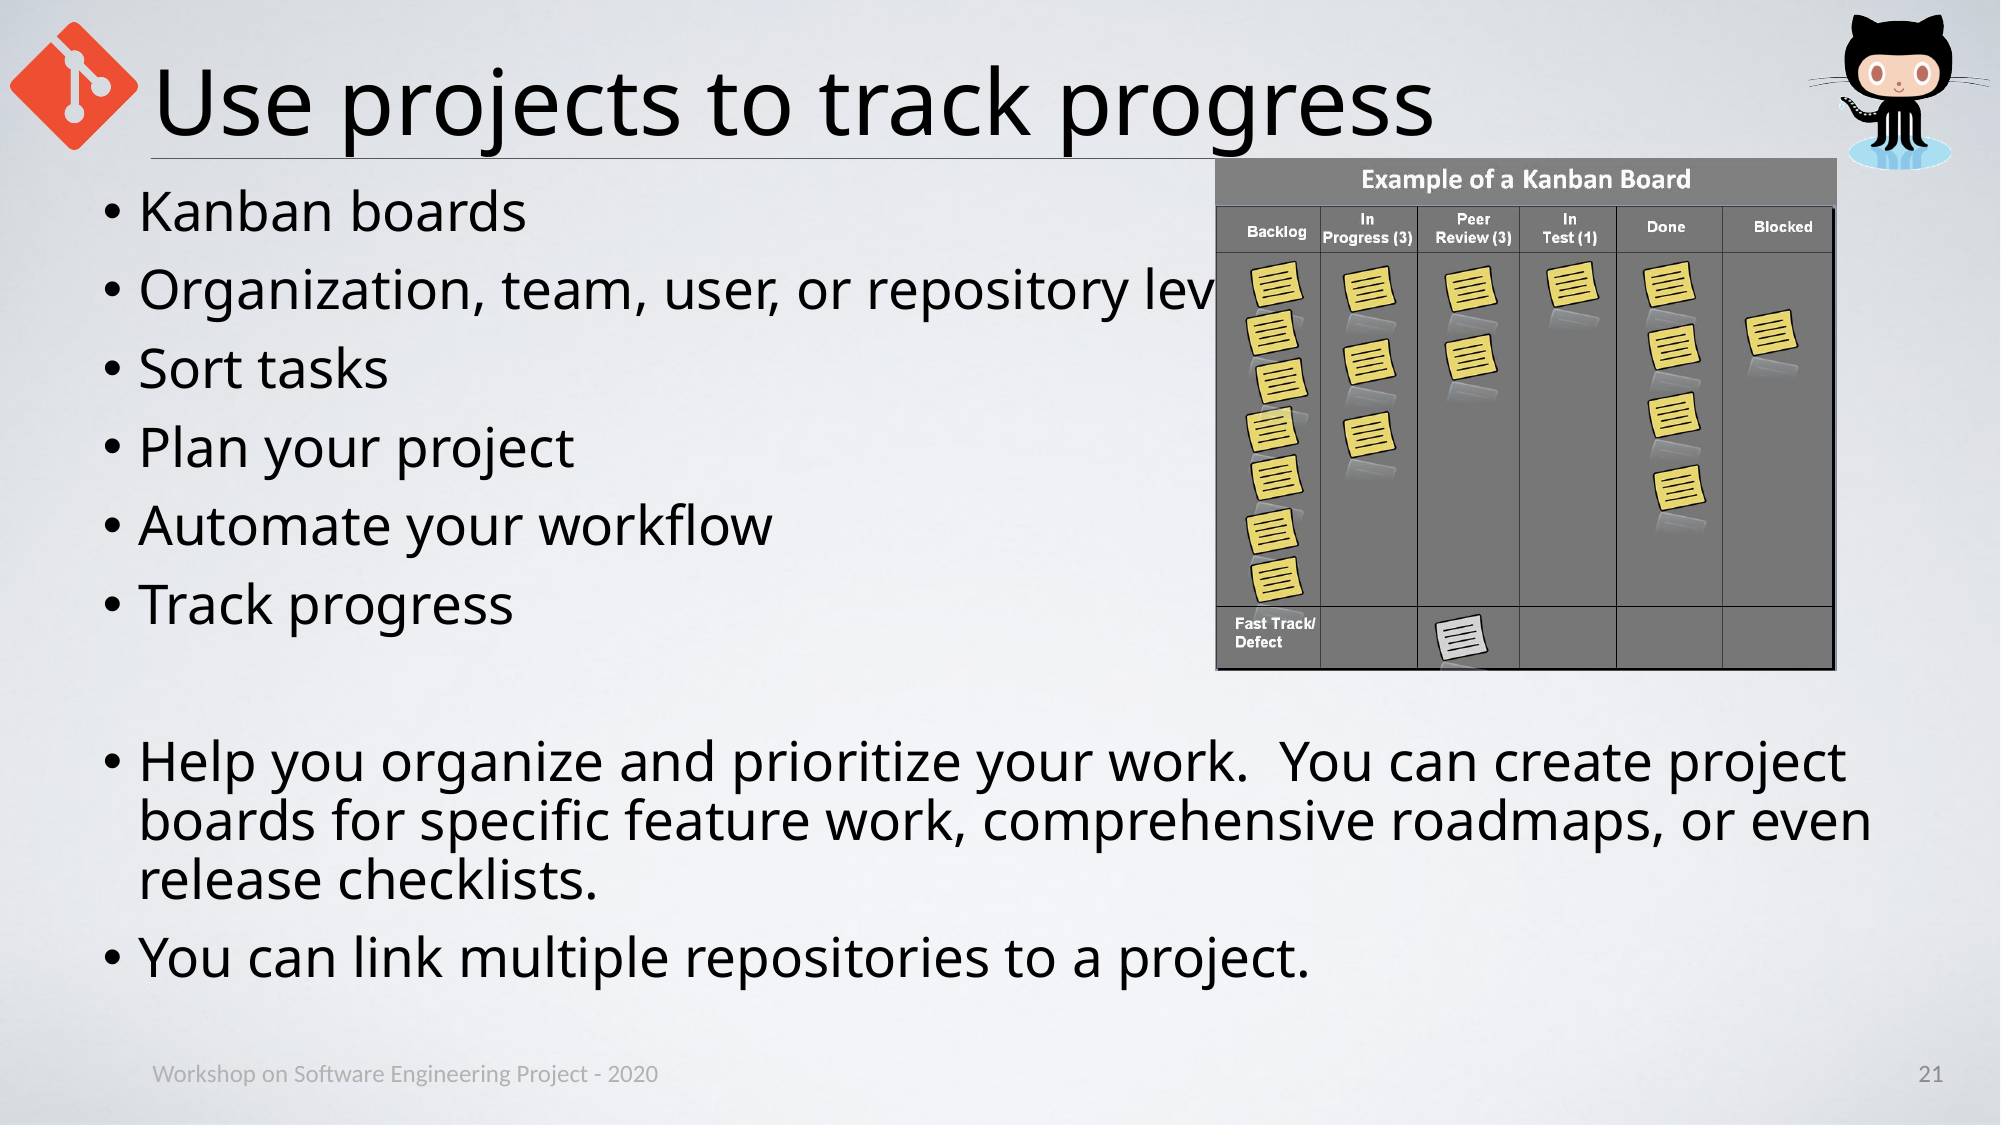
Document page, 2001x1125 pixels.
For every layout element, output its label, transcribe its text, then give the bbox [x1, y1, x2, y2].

slide_number 21 [1508, 1042, 1959, 1103]
text_box Kanban boards Organization, team, user, or repository level Sort tasks Plan your project Automate your workflow Track progress Help you organize and prioritize your work. You can create project boards for specific feature work, comprehensive roadmaps, or even release checklists. You can link multiple repositories to a project. [87, 176, 1968, 1006]
footer Workshop on Software Engineering Project - 2020 [137, 1042, 813, 1103]
picture [0, 0, 2001, 1125]
title Use projects to track progress [137, 0, 1863, 176]
picture [1215, 158, 1837, 671]
